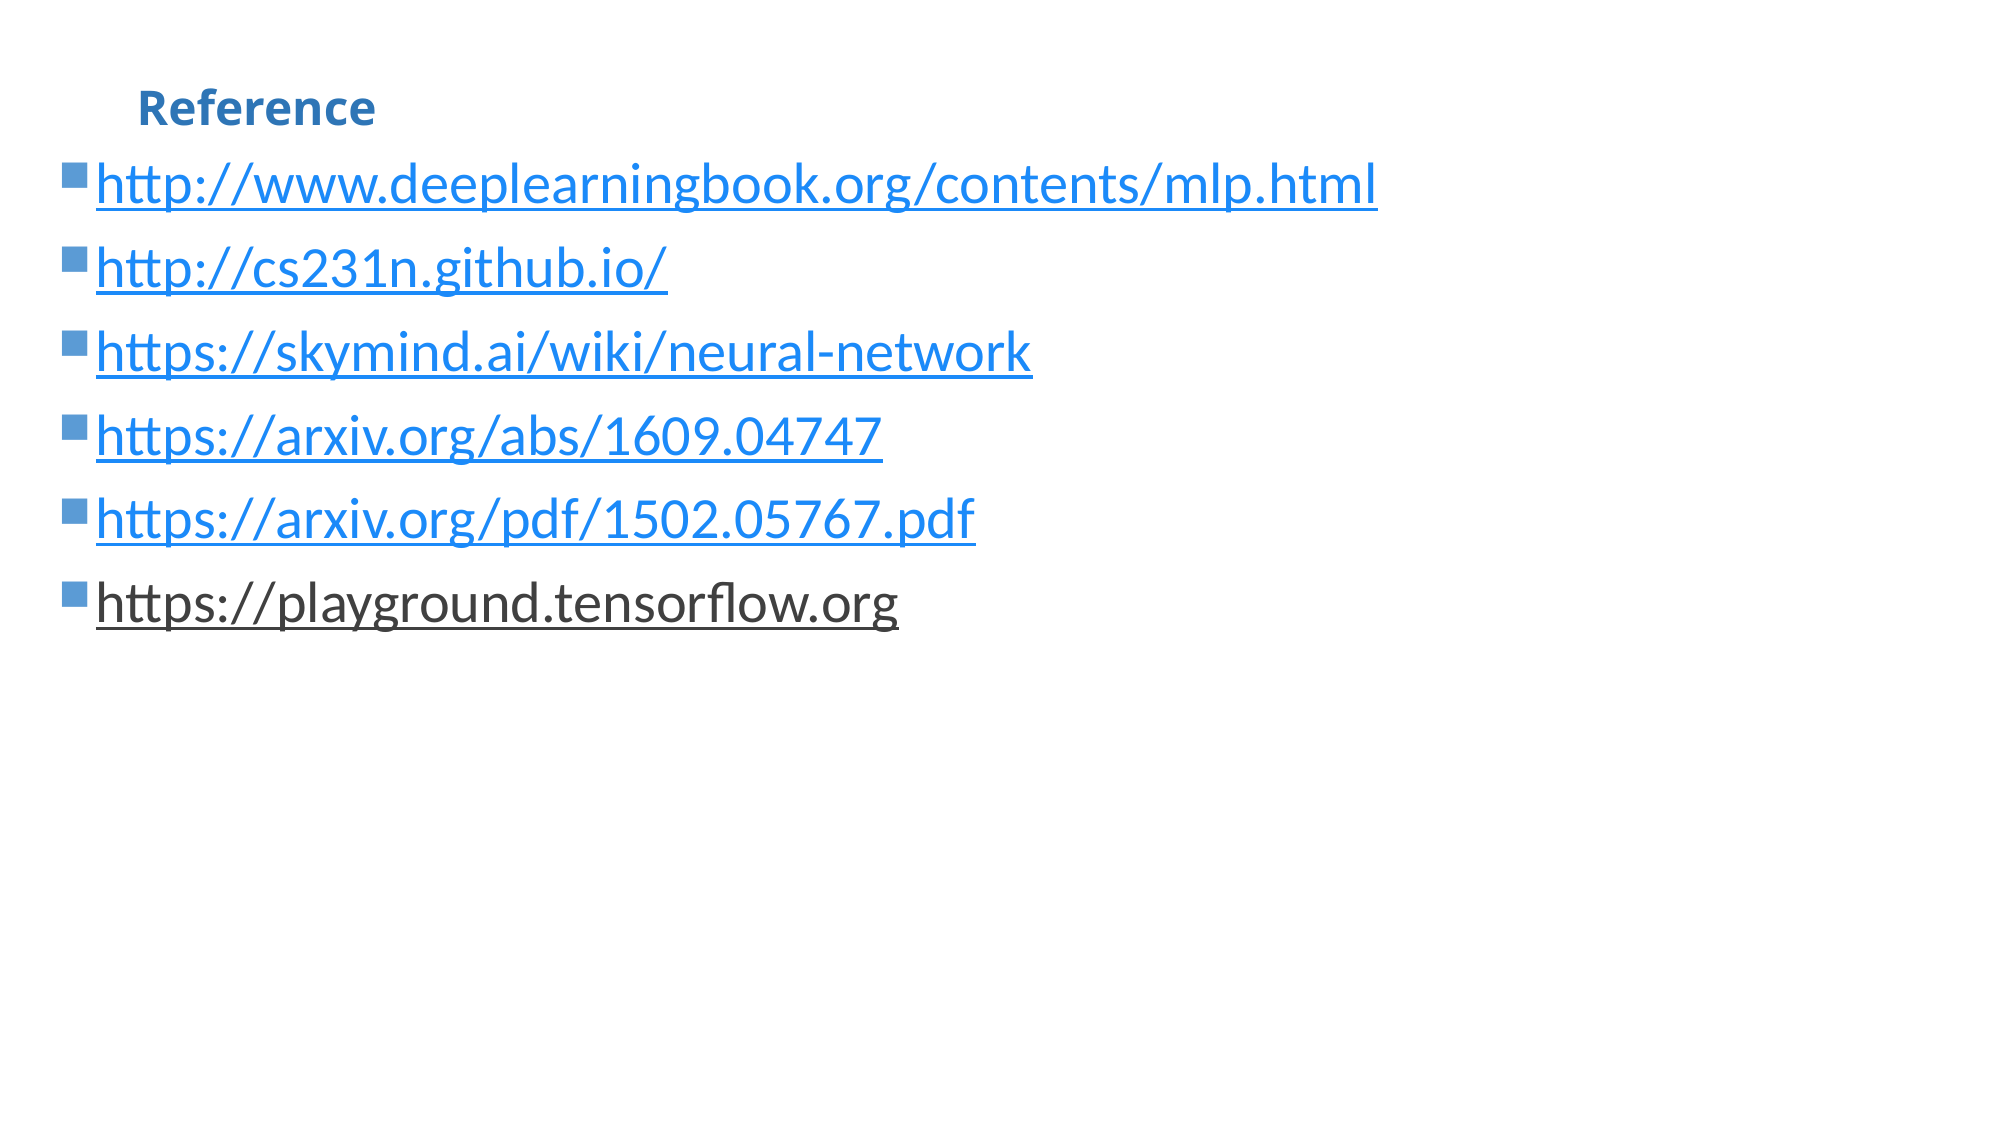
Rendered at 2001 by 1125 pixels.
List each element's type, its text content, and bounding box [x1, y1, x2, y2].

list http://www.deeplearningbook.org/contents/mlp.html http://cs231n.github.io/ https://skymind.ai/wiki/neural-network https://arxiv.org/abs/1609.04747 https://arxiv.org/pdf/1502.05767.pdf https://playground.tensorflow.org [43, 146, 1957, 1047]
title Reference [121, 70, 1756, 149]
